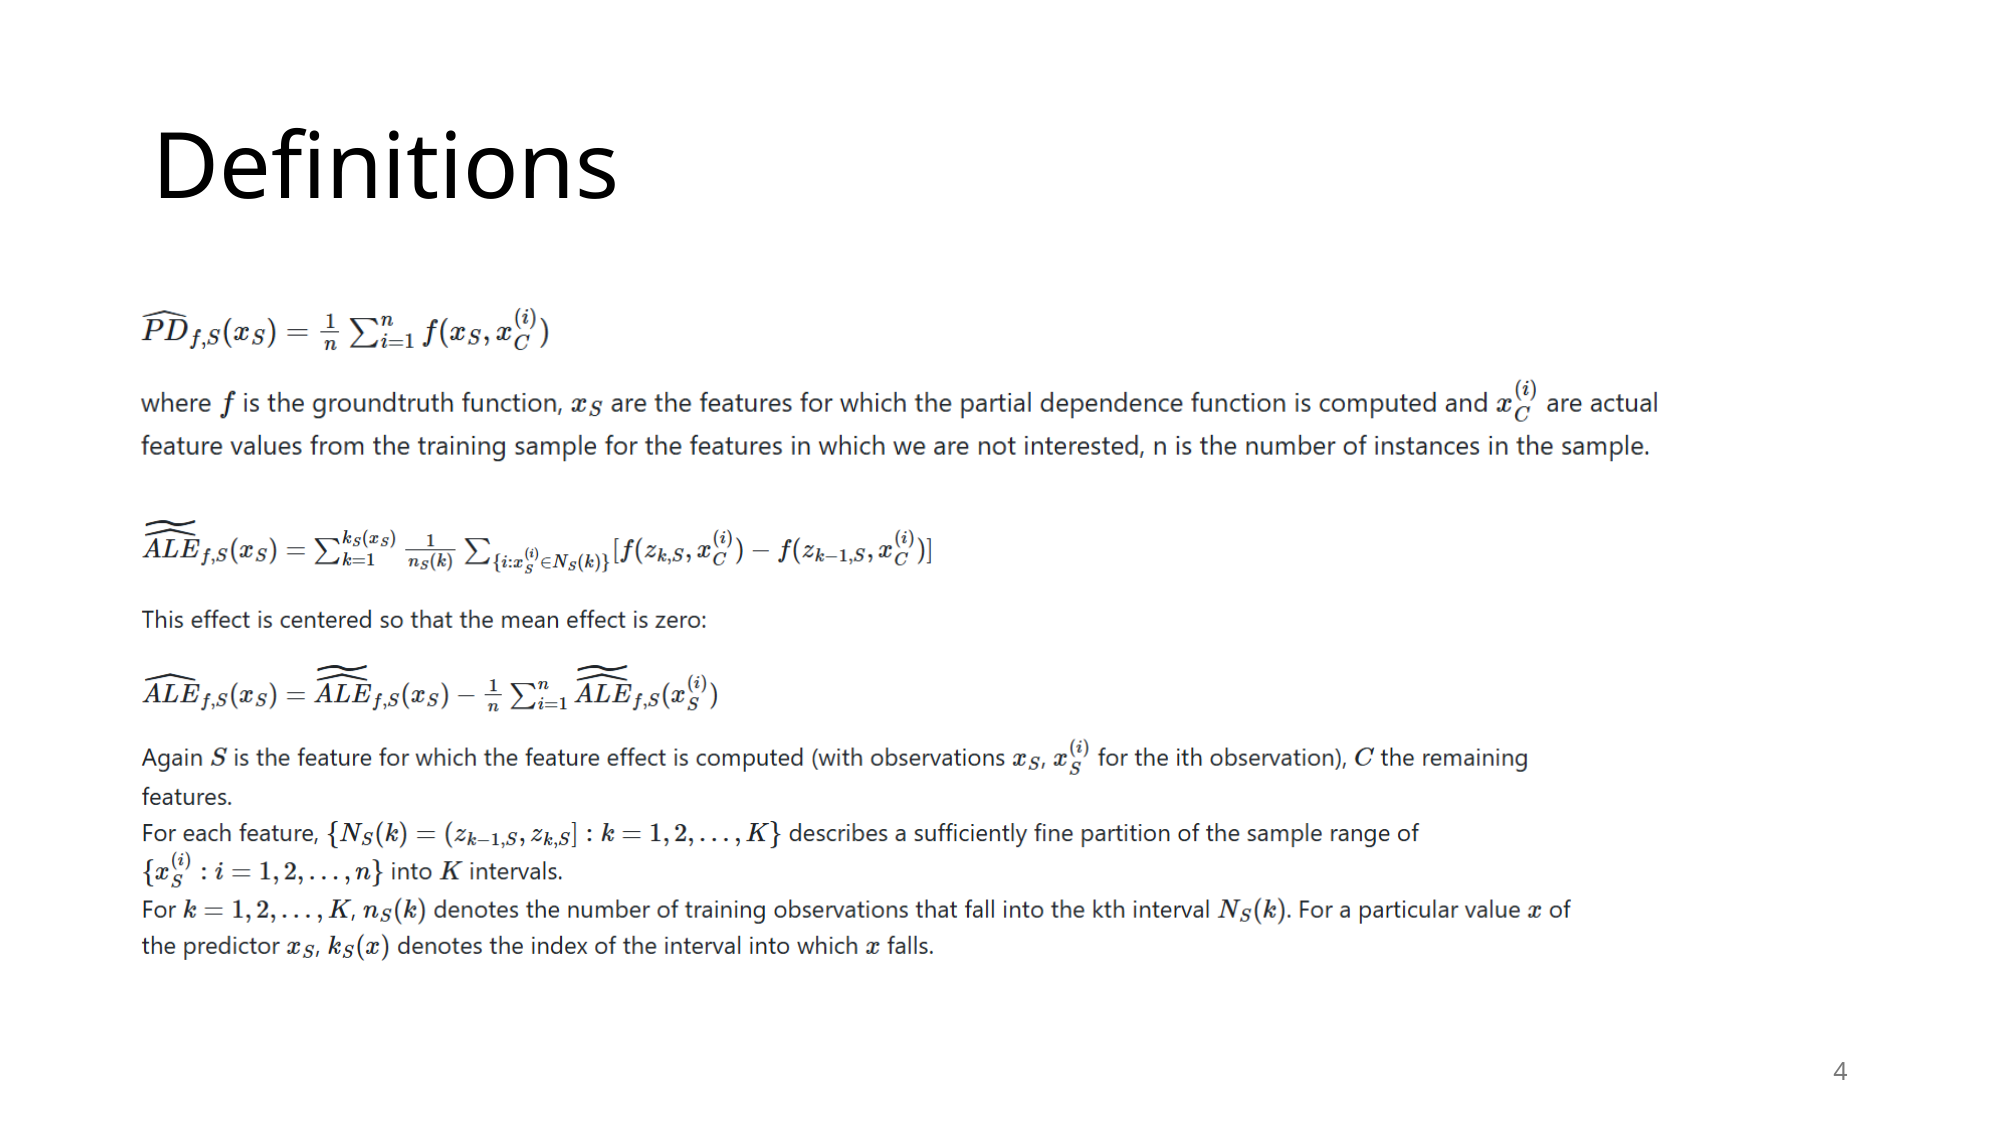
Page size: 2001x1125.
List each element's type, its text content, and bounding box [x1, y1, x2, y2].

title Definitions [137, 59, 1863, 278]
picture [136, 502, 1596, 976]
picture [136, 294, 1670, 470]
slide_number 4 [1412, 1042, 1863, 1103]
